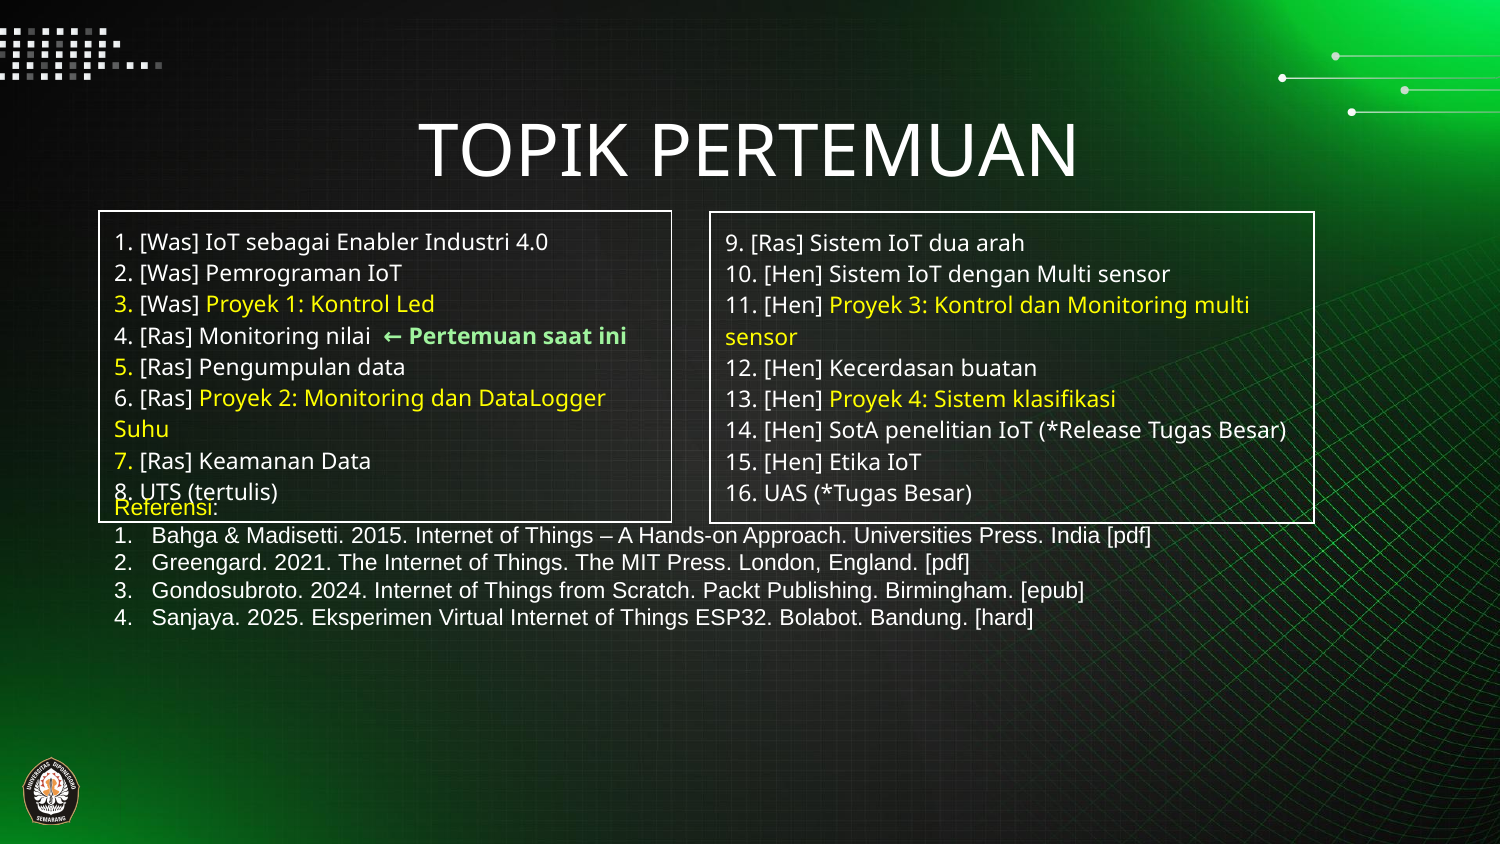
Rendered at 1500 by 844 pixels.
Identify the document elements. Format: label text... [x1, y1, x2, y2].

title TOPIK PERTEMUAN [118, 90, 1382, 208]
text_box Referensi: Bahga & Madisetti. 2015. Internet of Things – A Hands-on Approach. Universities Press. India [pdf] Greengard. 2021. The Internet of Things. The MIT Press. London, England. [pdf] Gondosubroto. 2024. Internet of Things from Scratch. Packt Publishing. Birmingham. [epub] Sanjaya. 2025. Eksperimen Virtual Internet of Things ESP32. Bolabot. Bandung. [hard] [99, 485, 1410, 638]
table_header 9. [Ras] Sistem IoT dua arah 10. [Hen] Sistem IoT dengan Multi sensor 11. [Hen] Proyek 3: Kontrol dan Monitoring multi sensor 12. [Hen] Kecerdasan buatan 13. [Hen] Proyek 4: Sistem klasifikasi 14. [Hen] SotA penelitian IoT (*Release Tugas Besar) 15. [Hen] Etika IoT 16. UAS (*Tugas Besar) [711, 213, 1313, 485]
table_header 1. [Was] IoT sebagai Enabler Industri 4.0 2. [Was] Pemrograman IoT 3. [Was] Proyek 1: Kontrol Led 4. [Ras] Monitoring nilai ← Pertemuan saat ini 5. [Ras] Pengumpulan data 6. [Ras] Proyek 2: Monitoring dan DataLogger Suhu 7. [Ras] Keamanan Data 8. UTS (tertulis) [100, 212, 671, 485]
picture [0, 0, 1500, 844]
